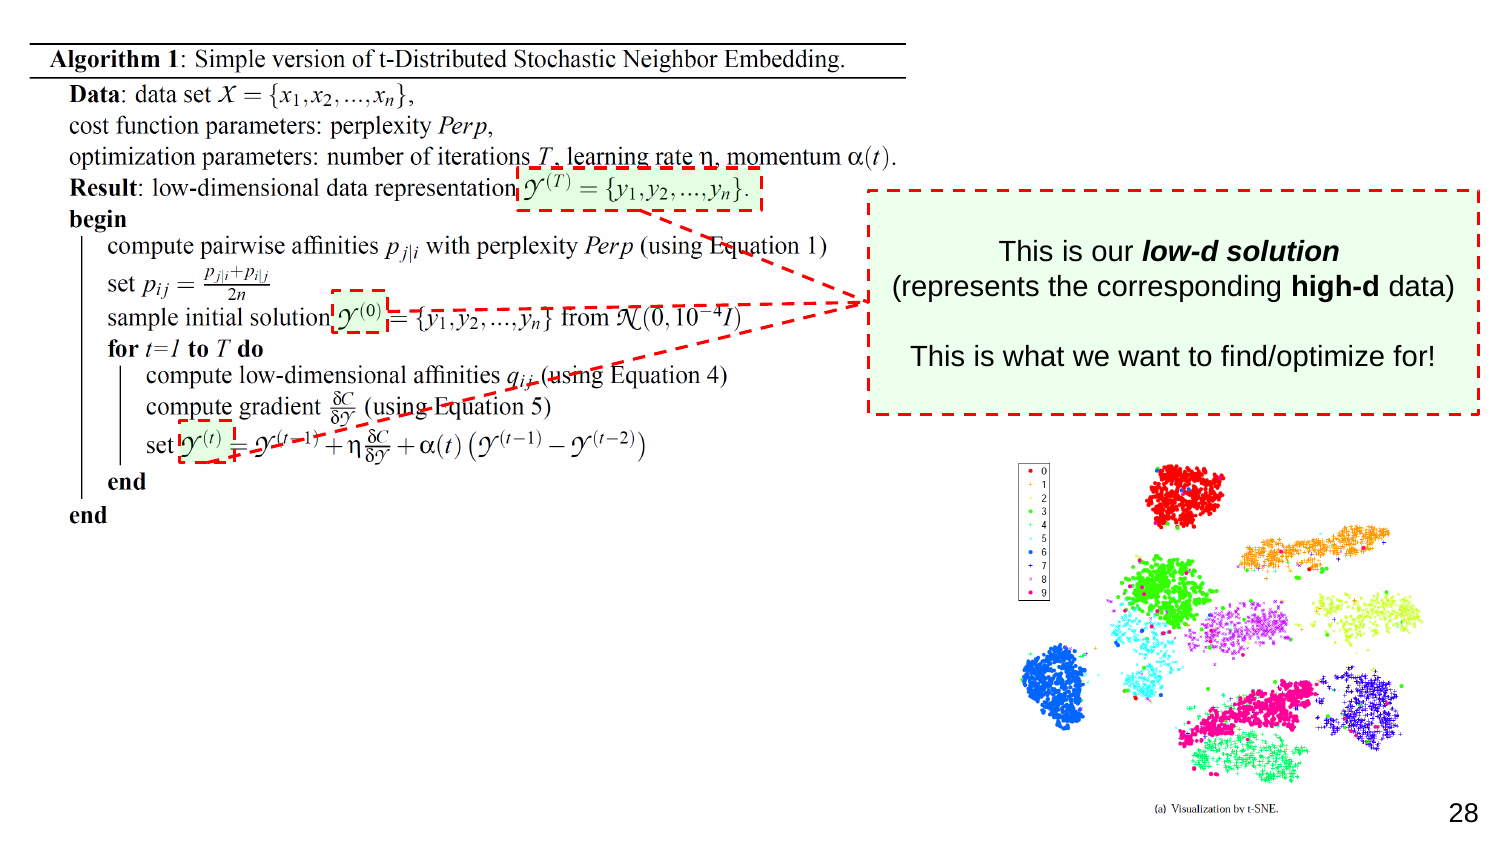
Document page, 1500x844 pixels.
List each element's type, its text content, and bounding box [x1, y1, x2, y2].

picture [23, 34, 906, 533]
slide_number 28 [1403, 779, 1494, 844]
text_box This is our low-d solution (represents the corresponding high-d data) This is what we want to find/optimize for! [911, 190, 1479, 415]
picture [987, 444, 1435, 825]
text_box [639, 209, 869, 303]
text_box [206, 302, 869, 463]
